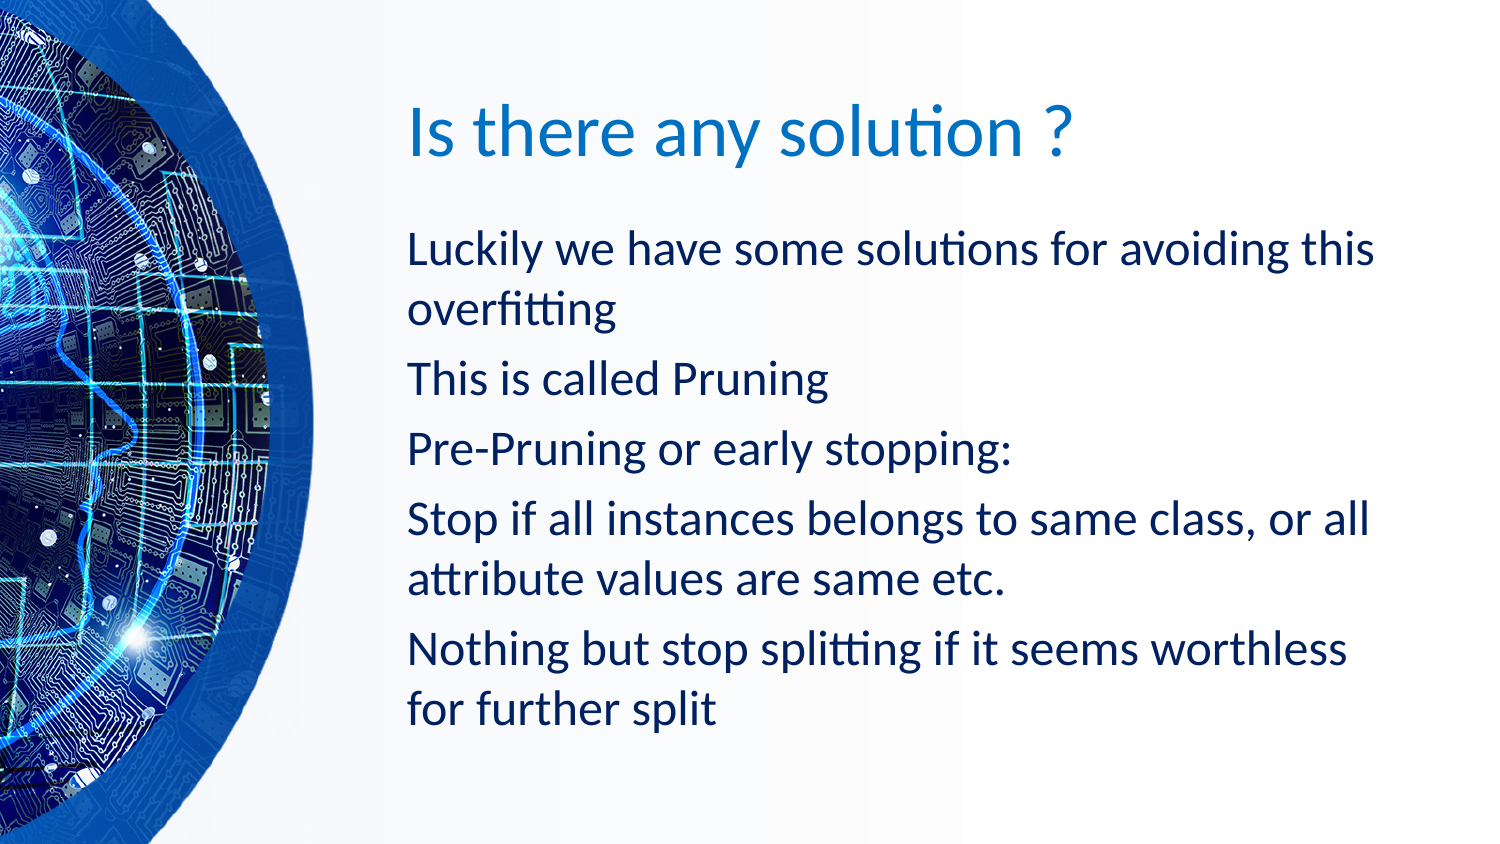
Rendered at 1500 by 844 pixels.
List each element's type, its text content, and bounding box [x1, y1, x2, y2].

title Is there any solution ? [392, 66, 1424, 186]
picture [0, 0, 1500, 844]
list Luckily we have some solutions for avoiding this overfitting This is called Pruning Pre-Pruning or early stopping: Stop if all instances belongs to same class, or all attribute values are same etc. Nothing but stop splitting if it seems worthless for further split [391, 208, 1427, 770]
